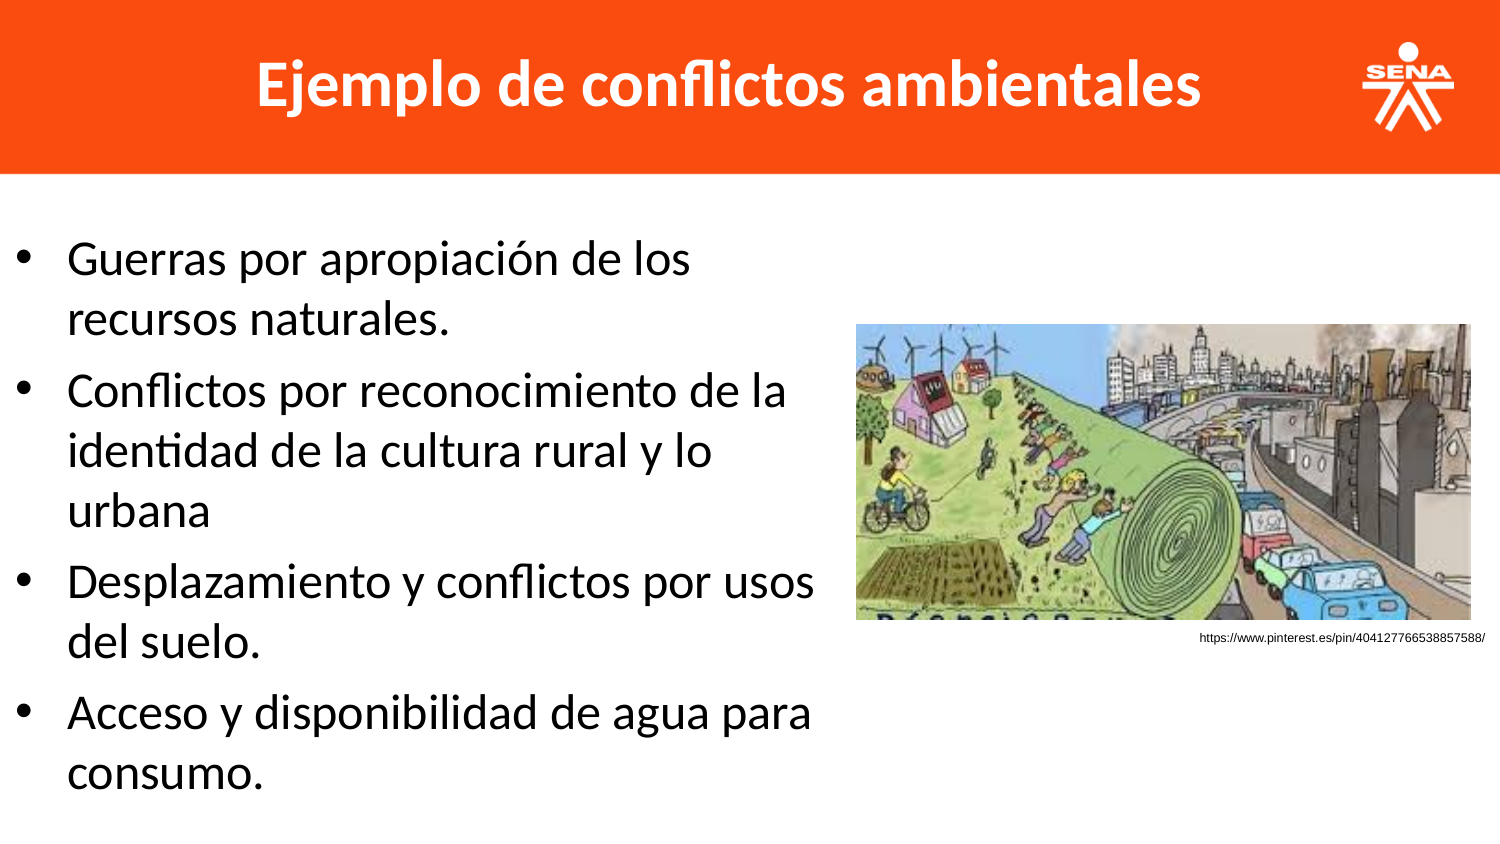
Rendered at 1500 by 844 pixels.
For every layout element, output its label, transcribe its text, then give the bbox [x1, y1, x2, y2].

picture [0, 680, 1500, 844]
text_box Ejemplo de conflictos ambientales [0, 10, 1460, 151]
text_box https://www.pinterest.es/pin/404127766538857588/ [620, 622, 1500, 680]
picture [0, 0, 1500, 622]
text_box Guerras por apropiación de los recursos naturales. Conflictos por reconocimiento de la identidad de la cultura rural y lo urbana Desplazamiento y conflictos por usos del suelo. Acceso y disponibilidad de agua para consumo. [0, 218, 833, 812]
